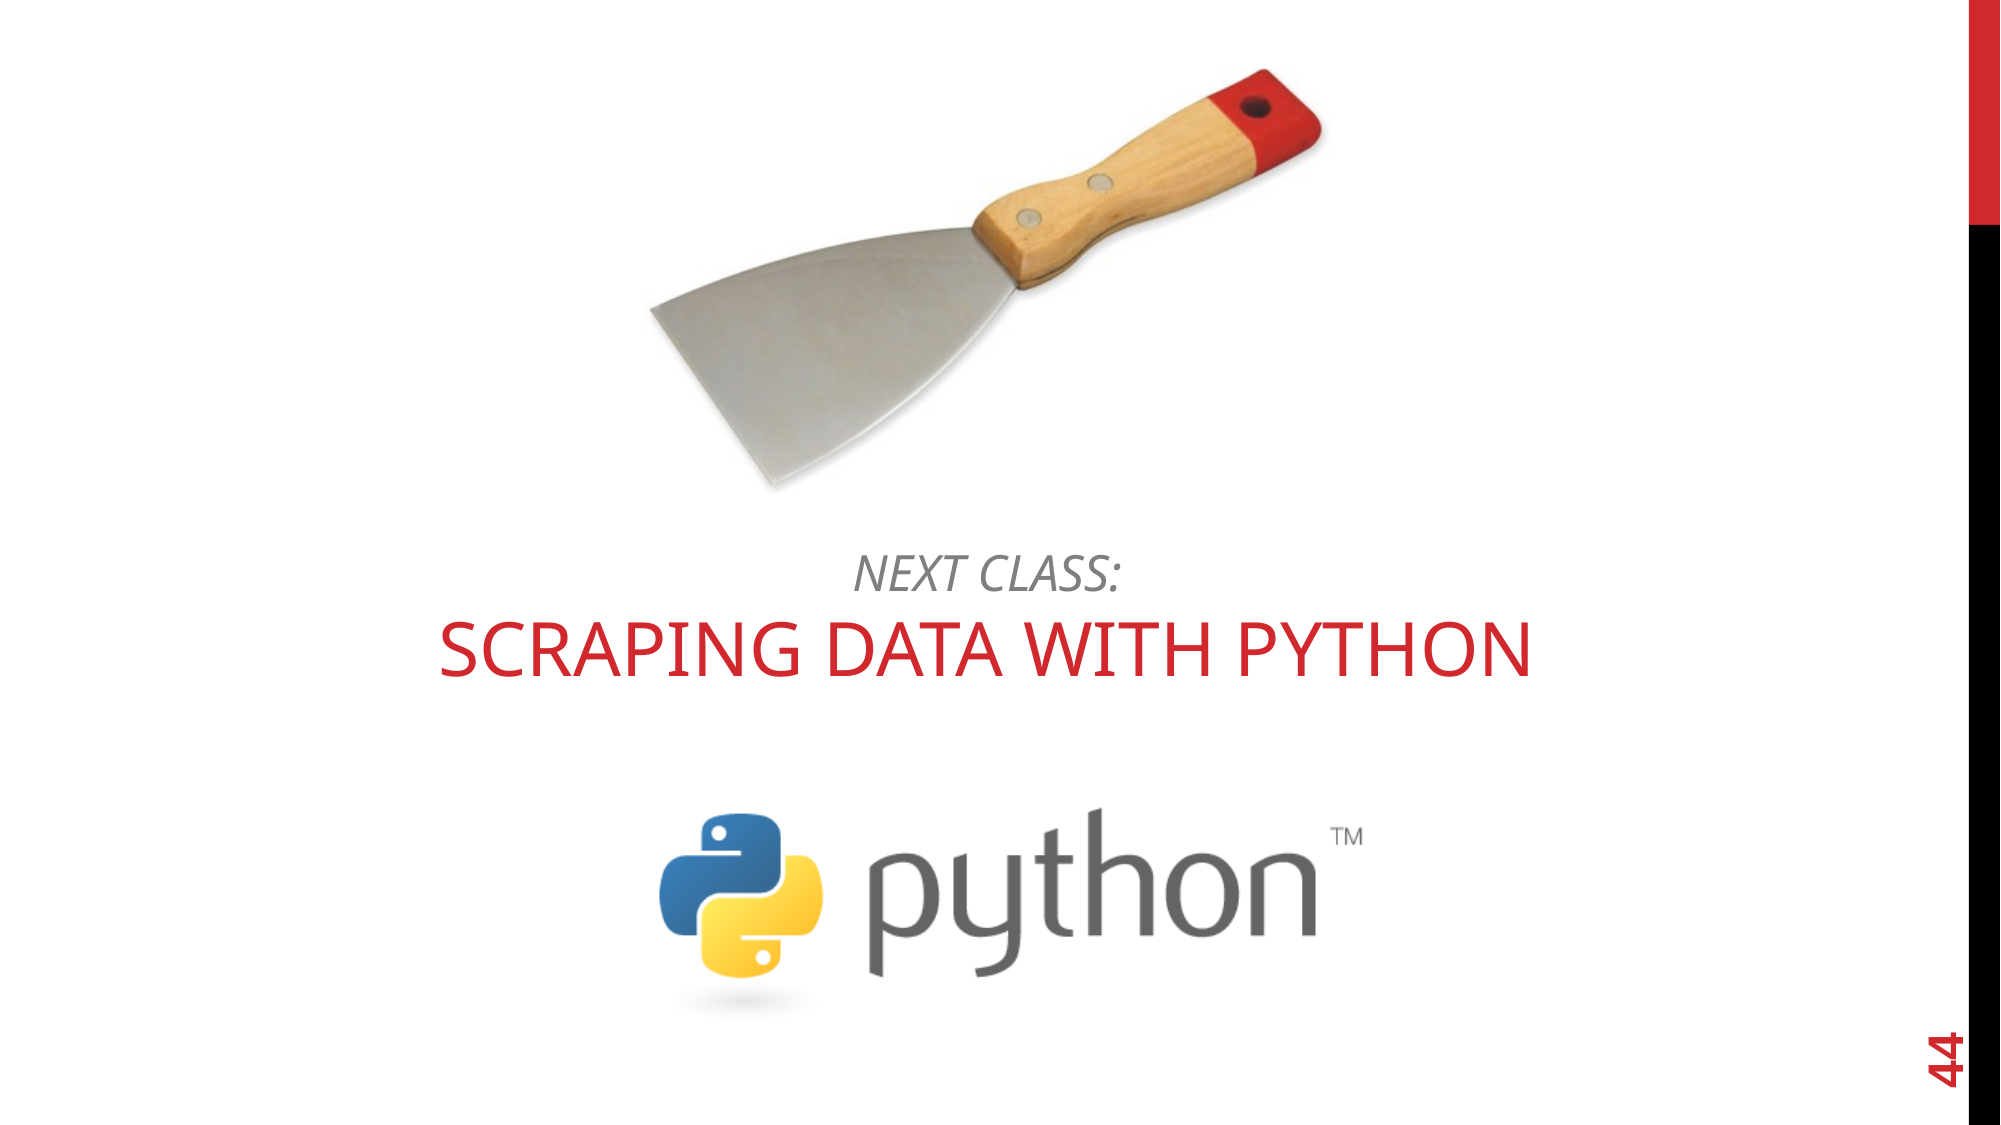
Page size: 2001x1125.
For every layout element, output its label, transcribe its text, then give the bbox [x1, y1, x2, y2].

picture [543, 765, 1431, 1066]
title NEXT CLASS: SCRAPING DATA WITH PYTHON [249, 428, 1725, 700]
picture [645, 68, 1330, 497]
slide_number <number> [1903, 887, 1984, 1104]
